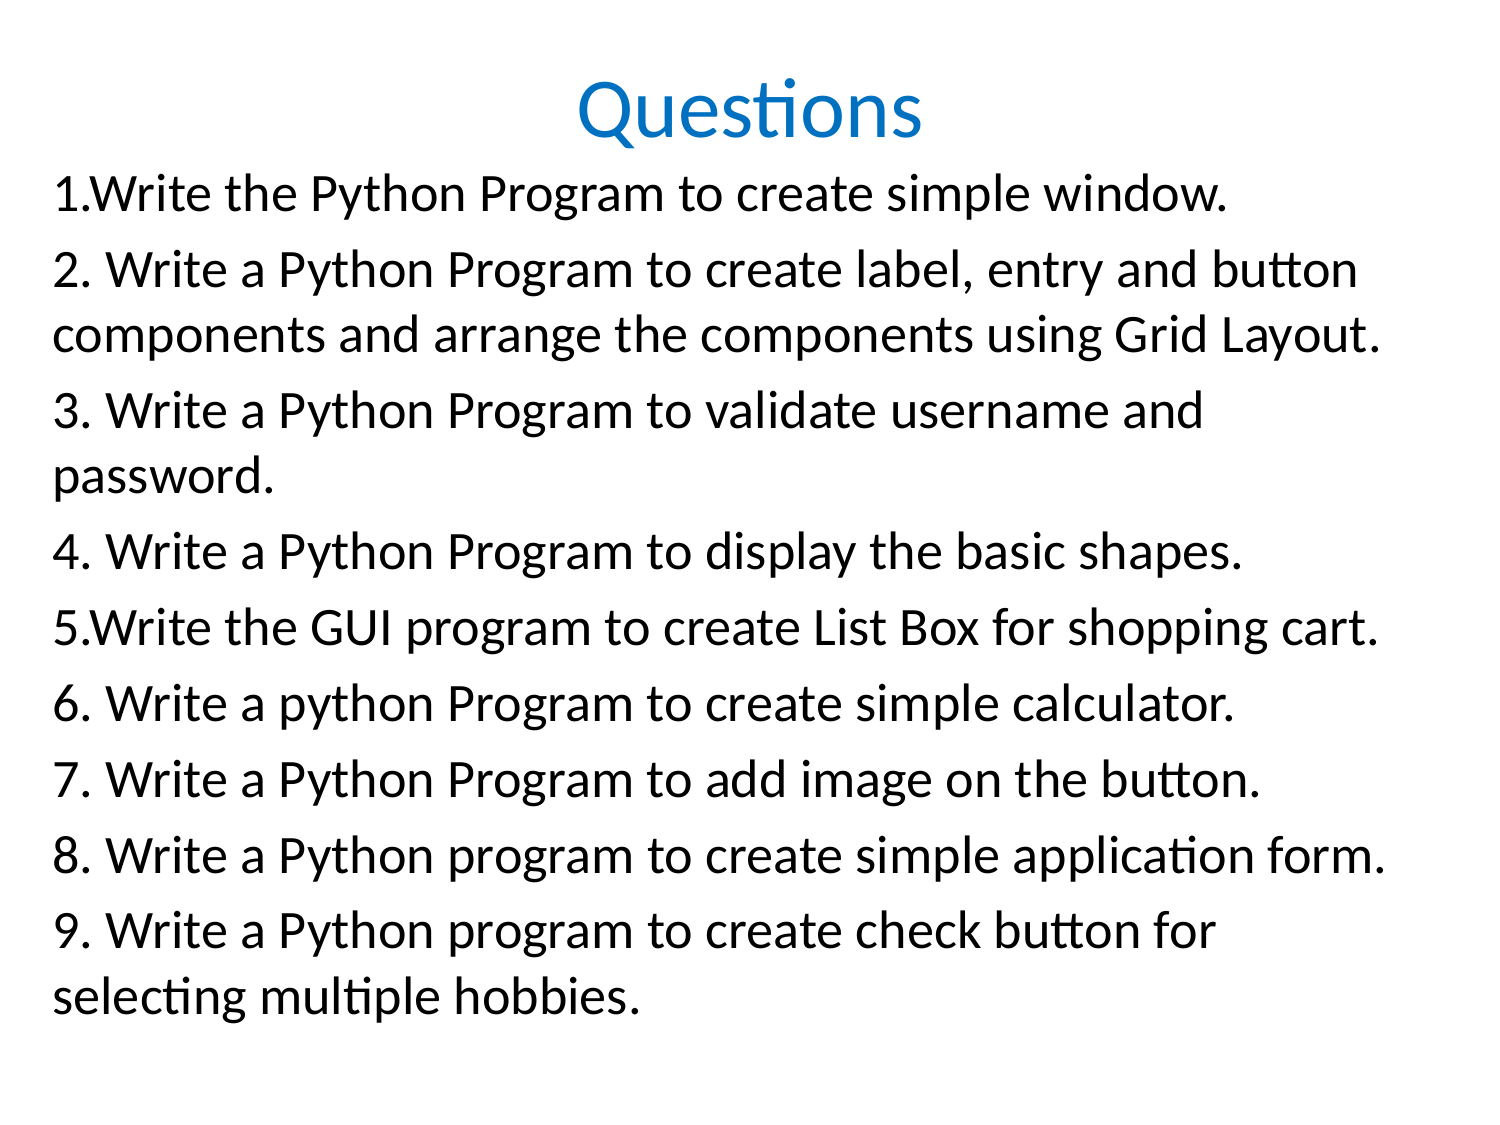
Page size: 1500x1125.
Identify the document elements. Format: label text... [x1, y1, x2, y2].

list 1.Write the Python Program to create simple window. 2. Write a Python Program to create label, entry and button components and arrange the components using Grid Layout. 3. Write a Python Program to validate username and password. 4. Write a Python Program to display the basic shapes. 5.Write the GUI program to create List Box for shopping cart. 6. Write a python Program to create simple calculator. 7. Write a Python Program to add image on the button. 8. Write a Python program to create simple application form. 9. Write a Python program to create check button for selecting multiple hobbies. [37, 149, 1425, 1080]
title Questions [75, 45, 1425, 149]
